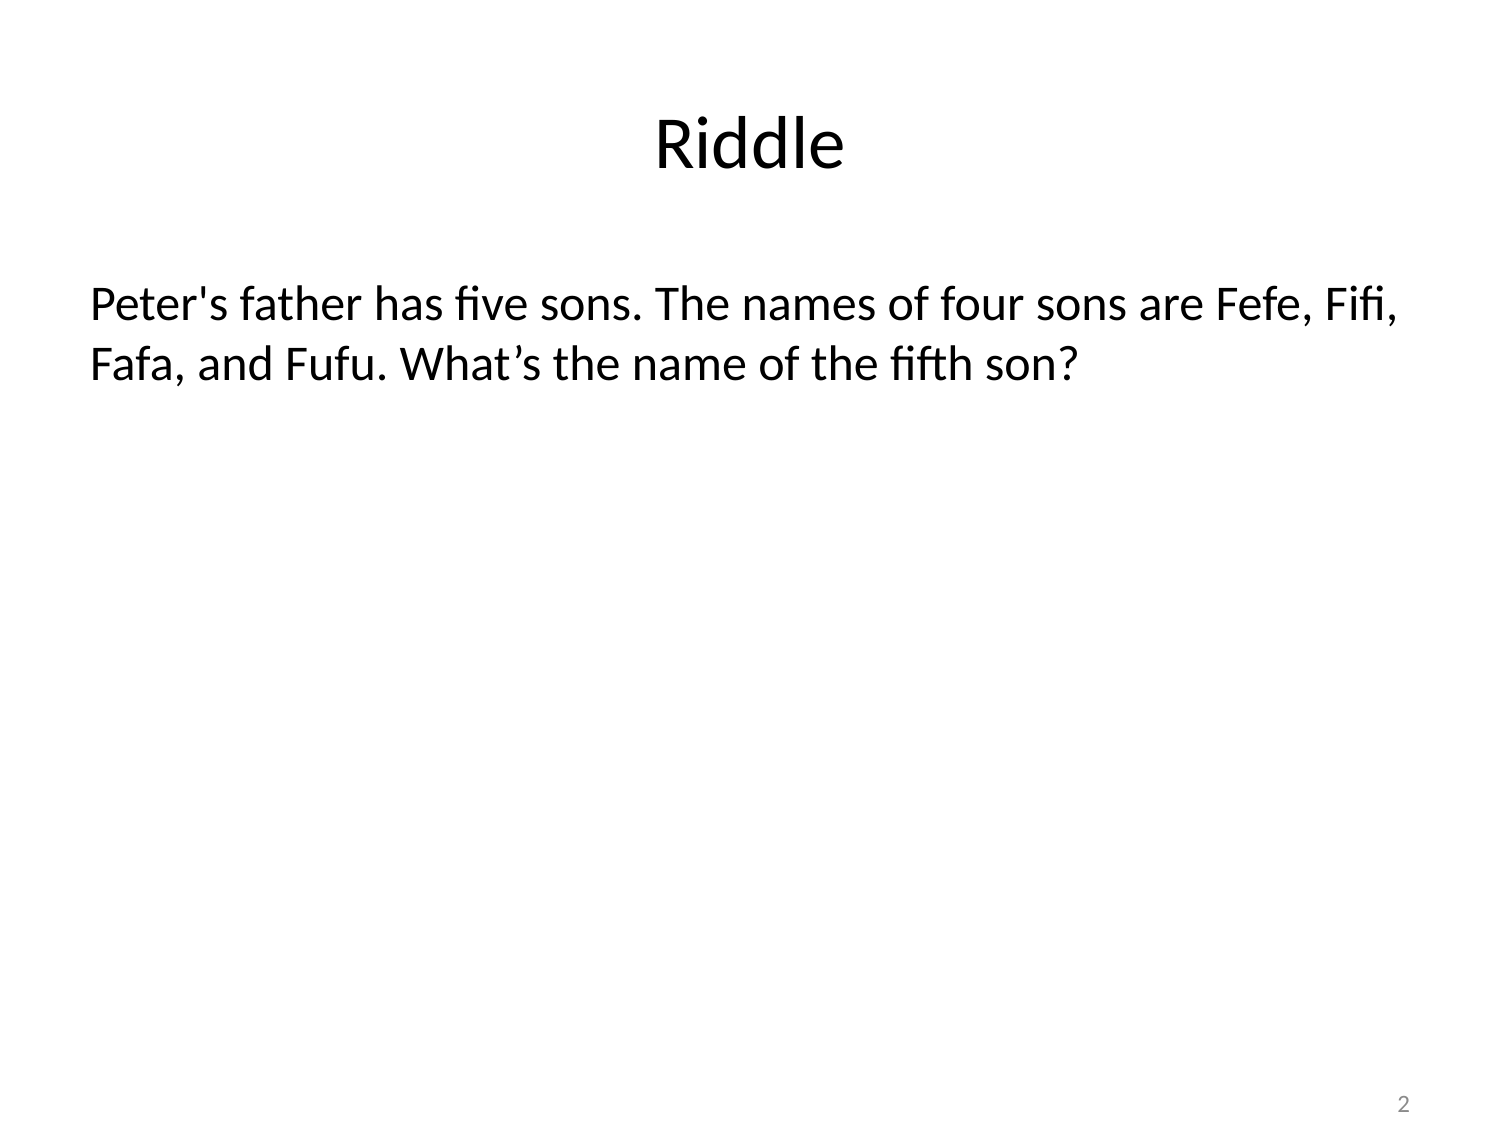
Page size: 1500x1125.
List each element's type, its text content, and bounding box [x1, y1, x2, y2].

list Peter's father has five sons. The names of four sons are Fefe, Fifi, Fafa, and Fufu. What’s the name of the fifth son? [75, 262, 1425, 1005]
title Riddle [75, 45, 1425, 233]
slide_number 2 [1074, 1072, 1425, 1125]
